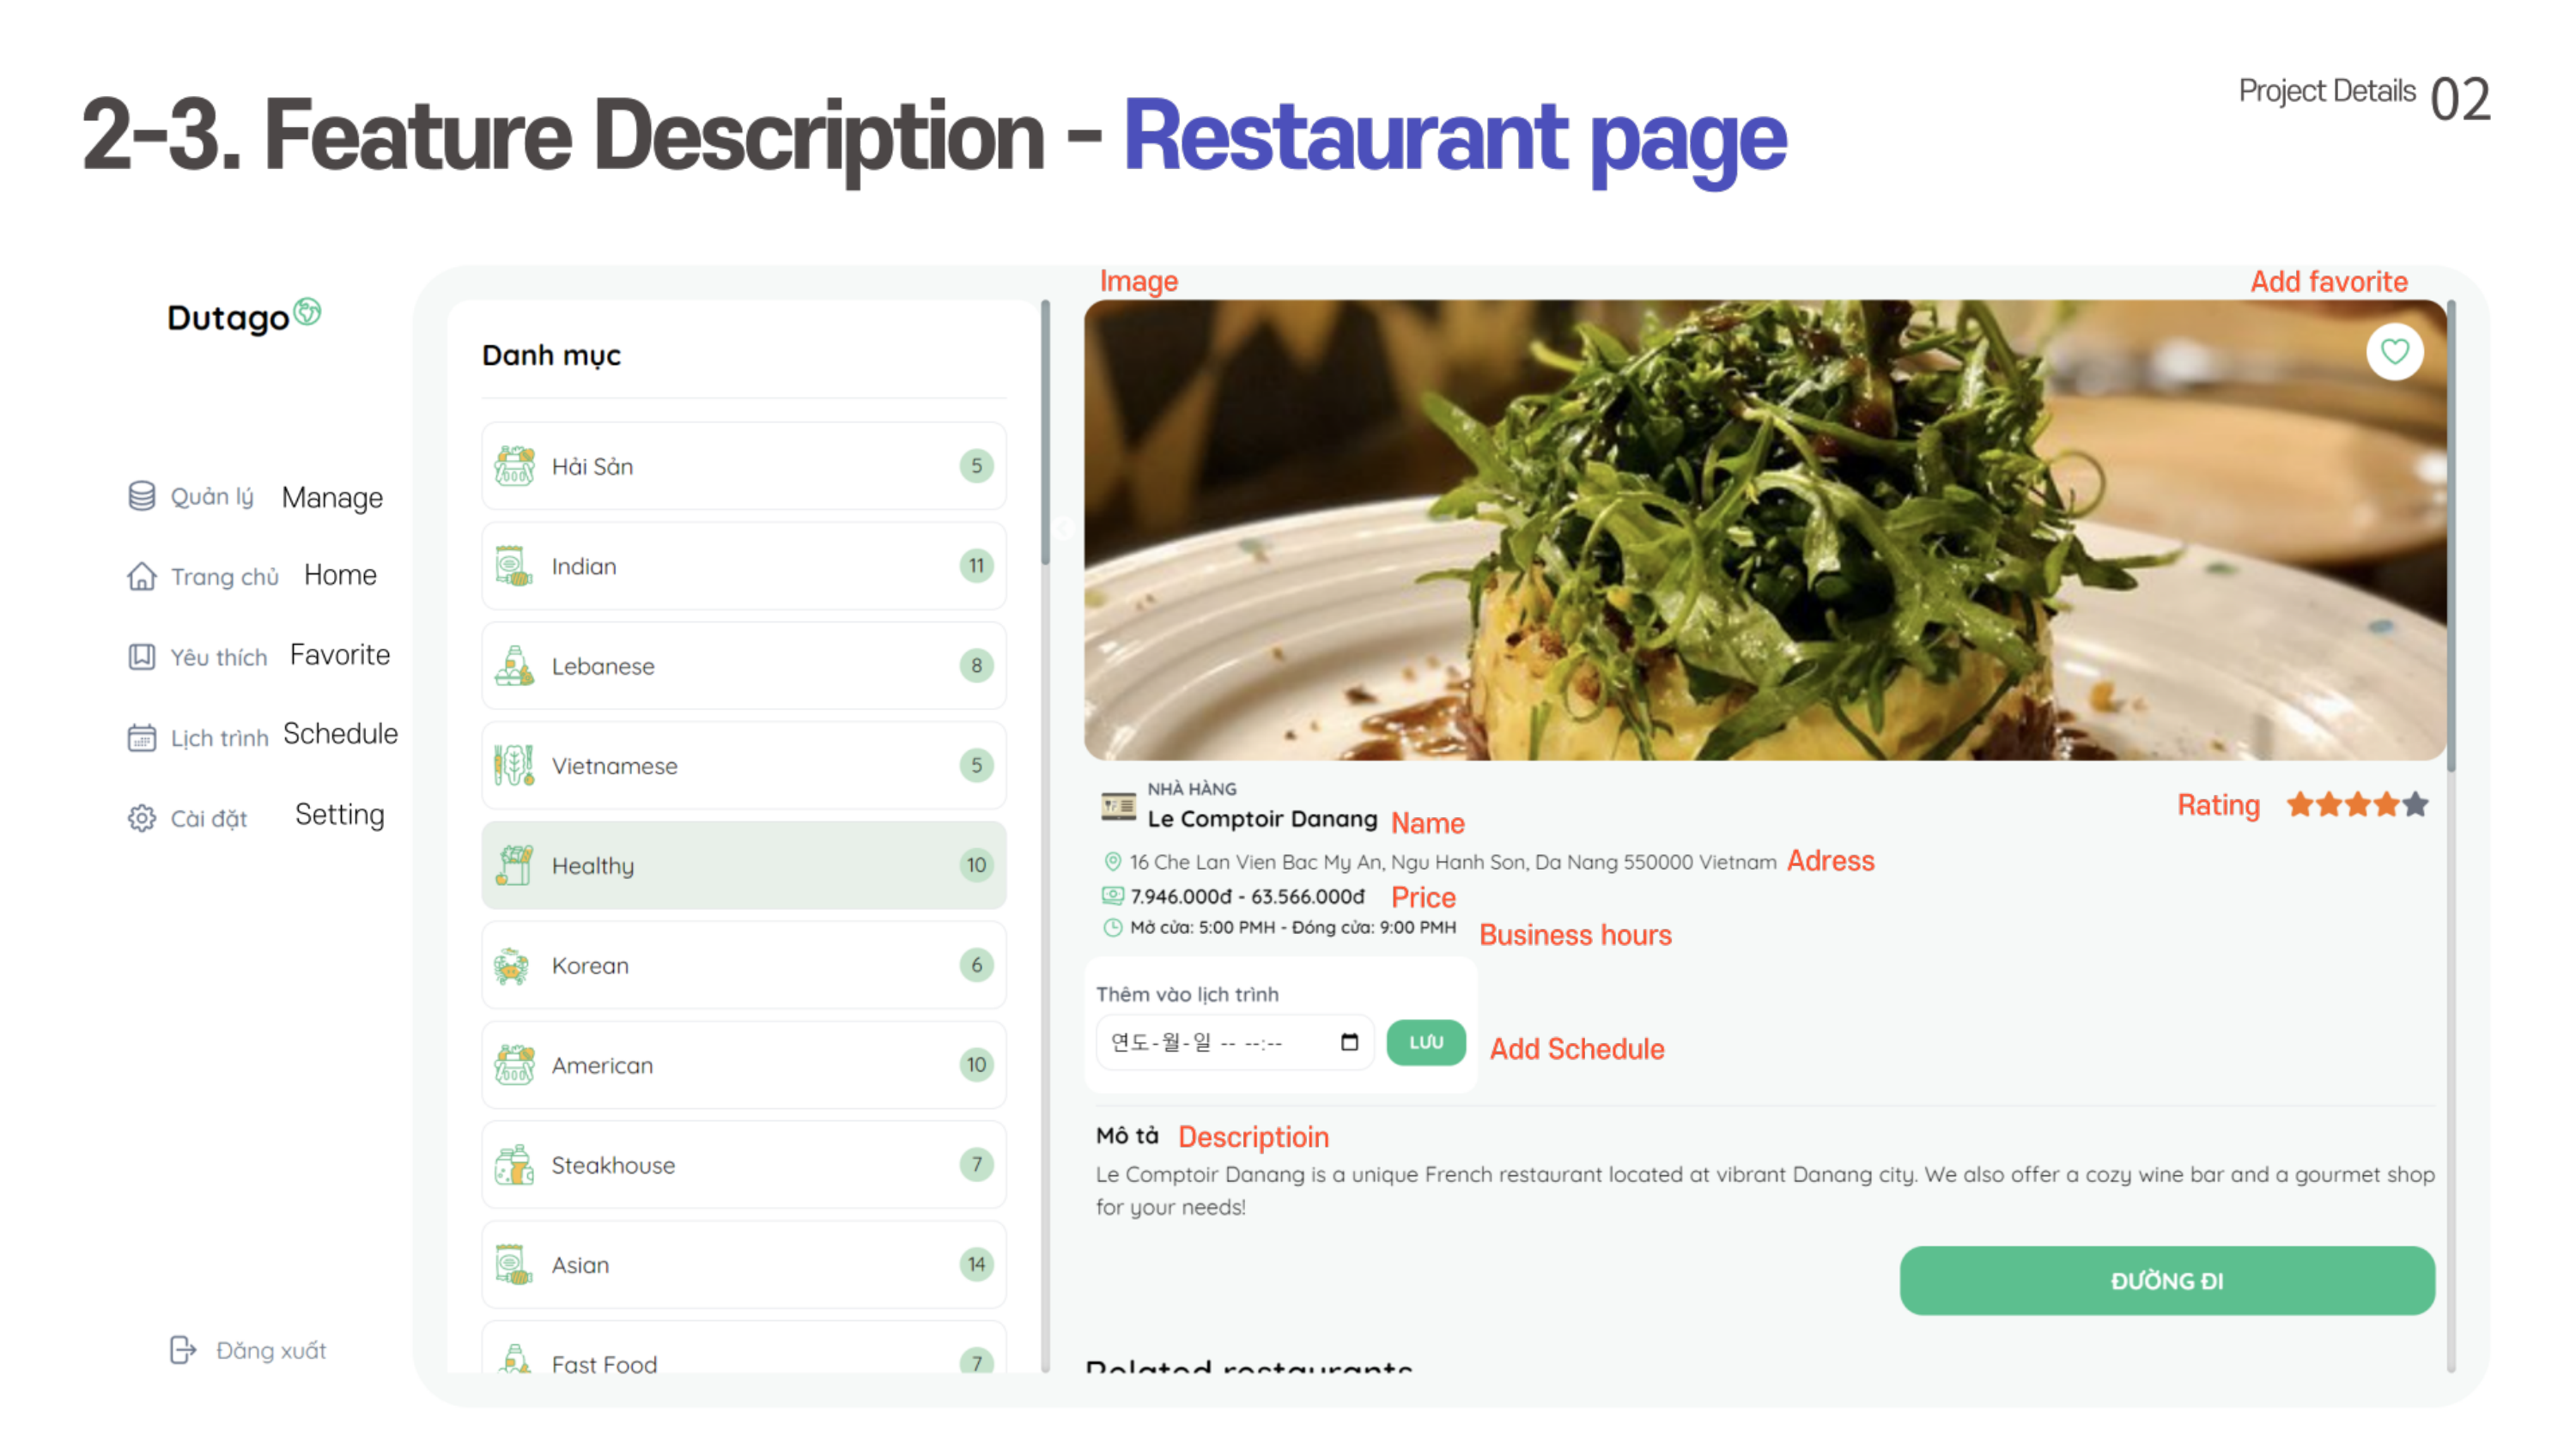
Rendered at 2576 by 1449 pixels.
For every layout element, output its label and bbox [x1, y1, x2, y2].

picture [1154, 1101, 1364, 1187]
picture [2207, 252, 2459, 324]
picture [1456, 1021, 1704, 1091]
picture [1739, 825, 1918, 902]
picture [1341, 788, 1703, 978]
picture [47, 43, 1883, 330]
picture [1914, 17, 2576, 196]
picture [187, 699, 469, 775]
picture [179, 619, 471, 696]
picture [170, 462, 464, 617]
text_box [78, 254, 2518, 1410]
picture [174, 779, 467, 864]
picture [2111, 769, 2316, 853]
